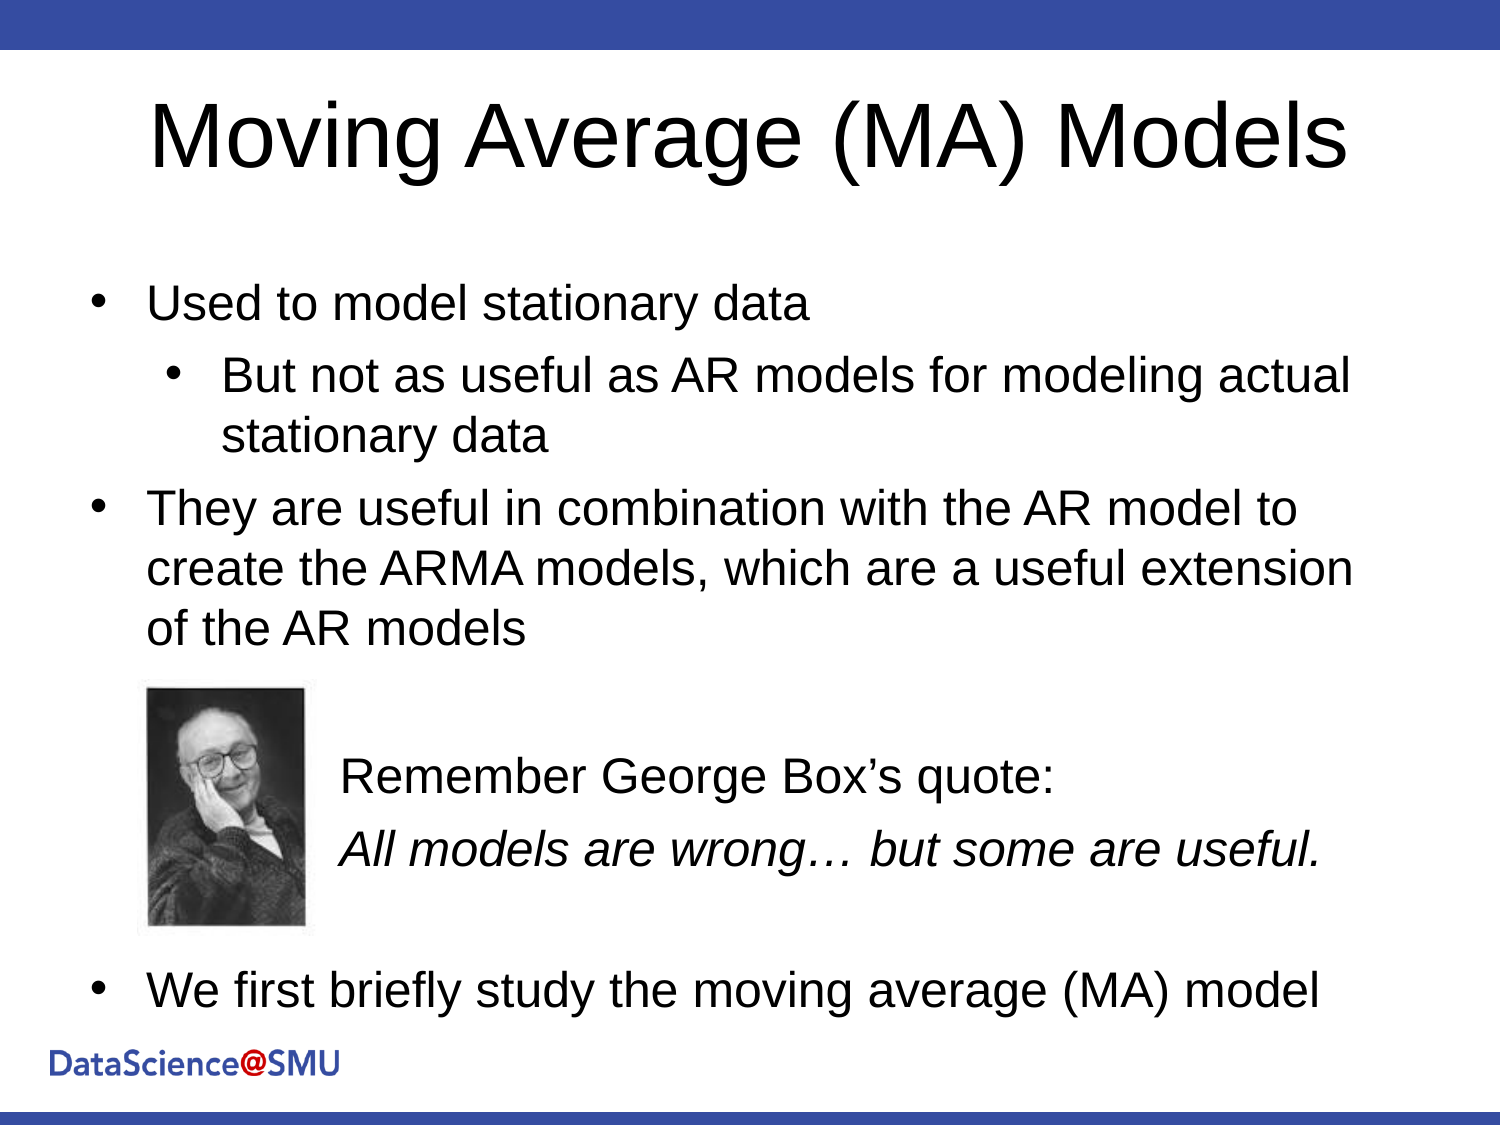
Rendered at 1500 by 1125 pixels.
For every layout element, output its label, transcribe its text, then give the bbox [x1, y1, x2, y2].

text_box Used to model stationary data But not as useful as AR models for modeling actual stationary data They are useful in combination with the AR model to create the ARMA models, which are a useful extension of the AR models We first briefly study the moving average (MA) model [74, 262, 1425, 1038]
picture [137, 679, 317, 937]
title Moving Average (MA) Models [75, 37, 1425, 225]
text_box Remember George Box’s quote: All models are wrong… but some are useful. [324, 736, 1375, 906]
picture [50, 1049, 339, 1076]
